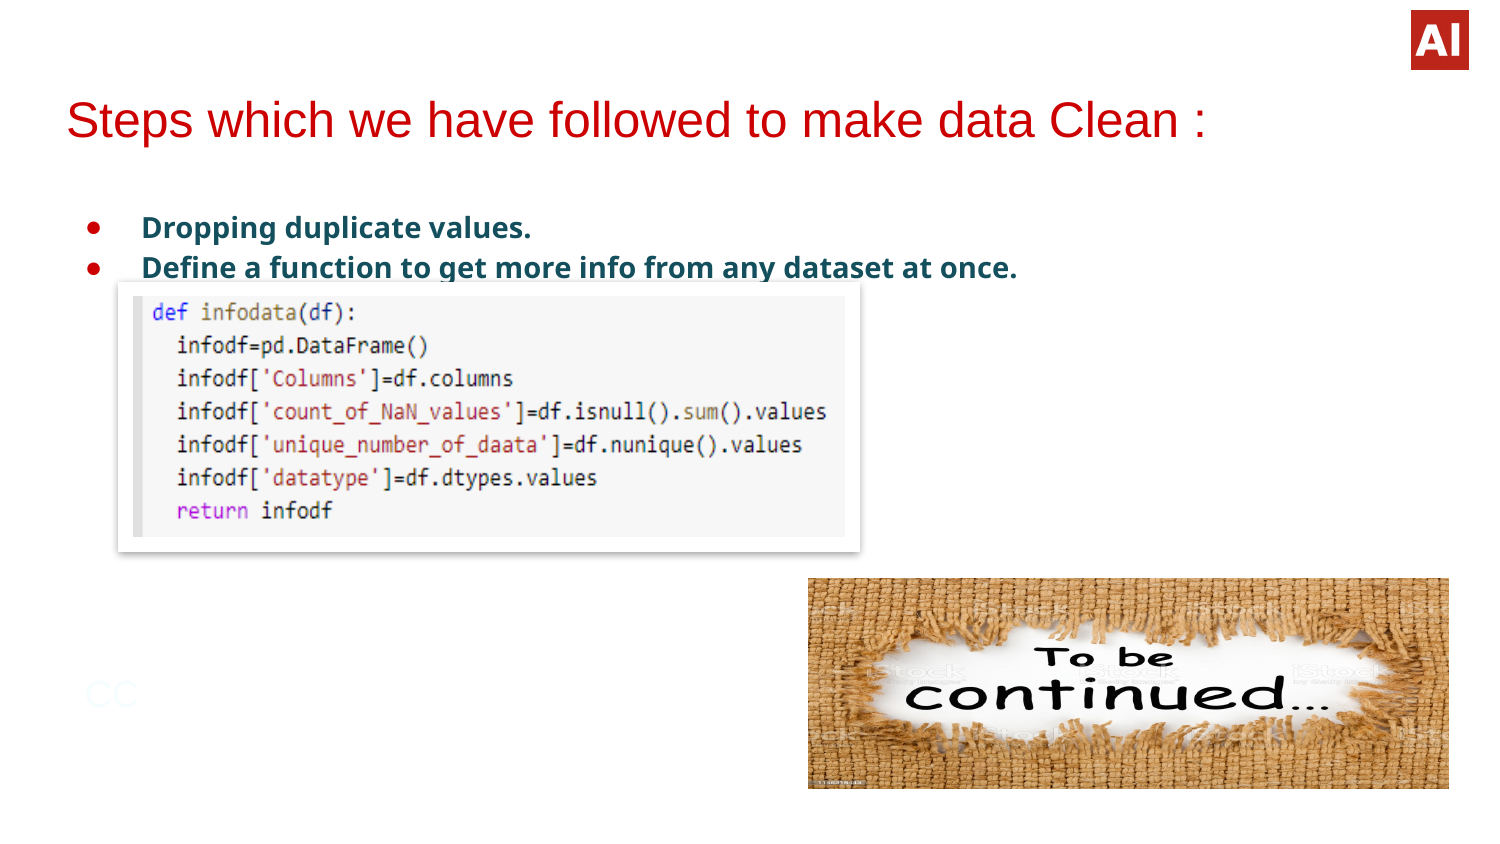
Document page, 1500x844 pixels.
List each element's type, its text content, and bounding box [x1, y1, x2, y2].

title Steps which we have followed to make data Clean : [51, 72, 1449, 167]
picture [807, 577, 1450, 790]
list Dropping duplicate values. Define a function to get more info from any dataset at once. CC [51, 189, 1449, 750]
picture [132, 295, 846, 538]
picture [1411, 10, 1469, 70]
